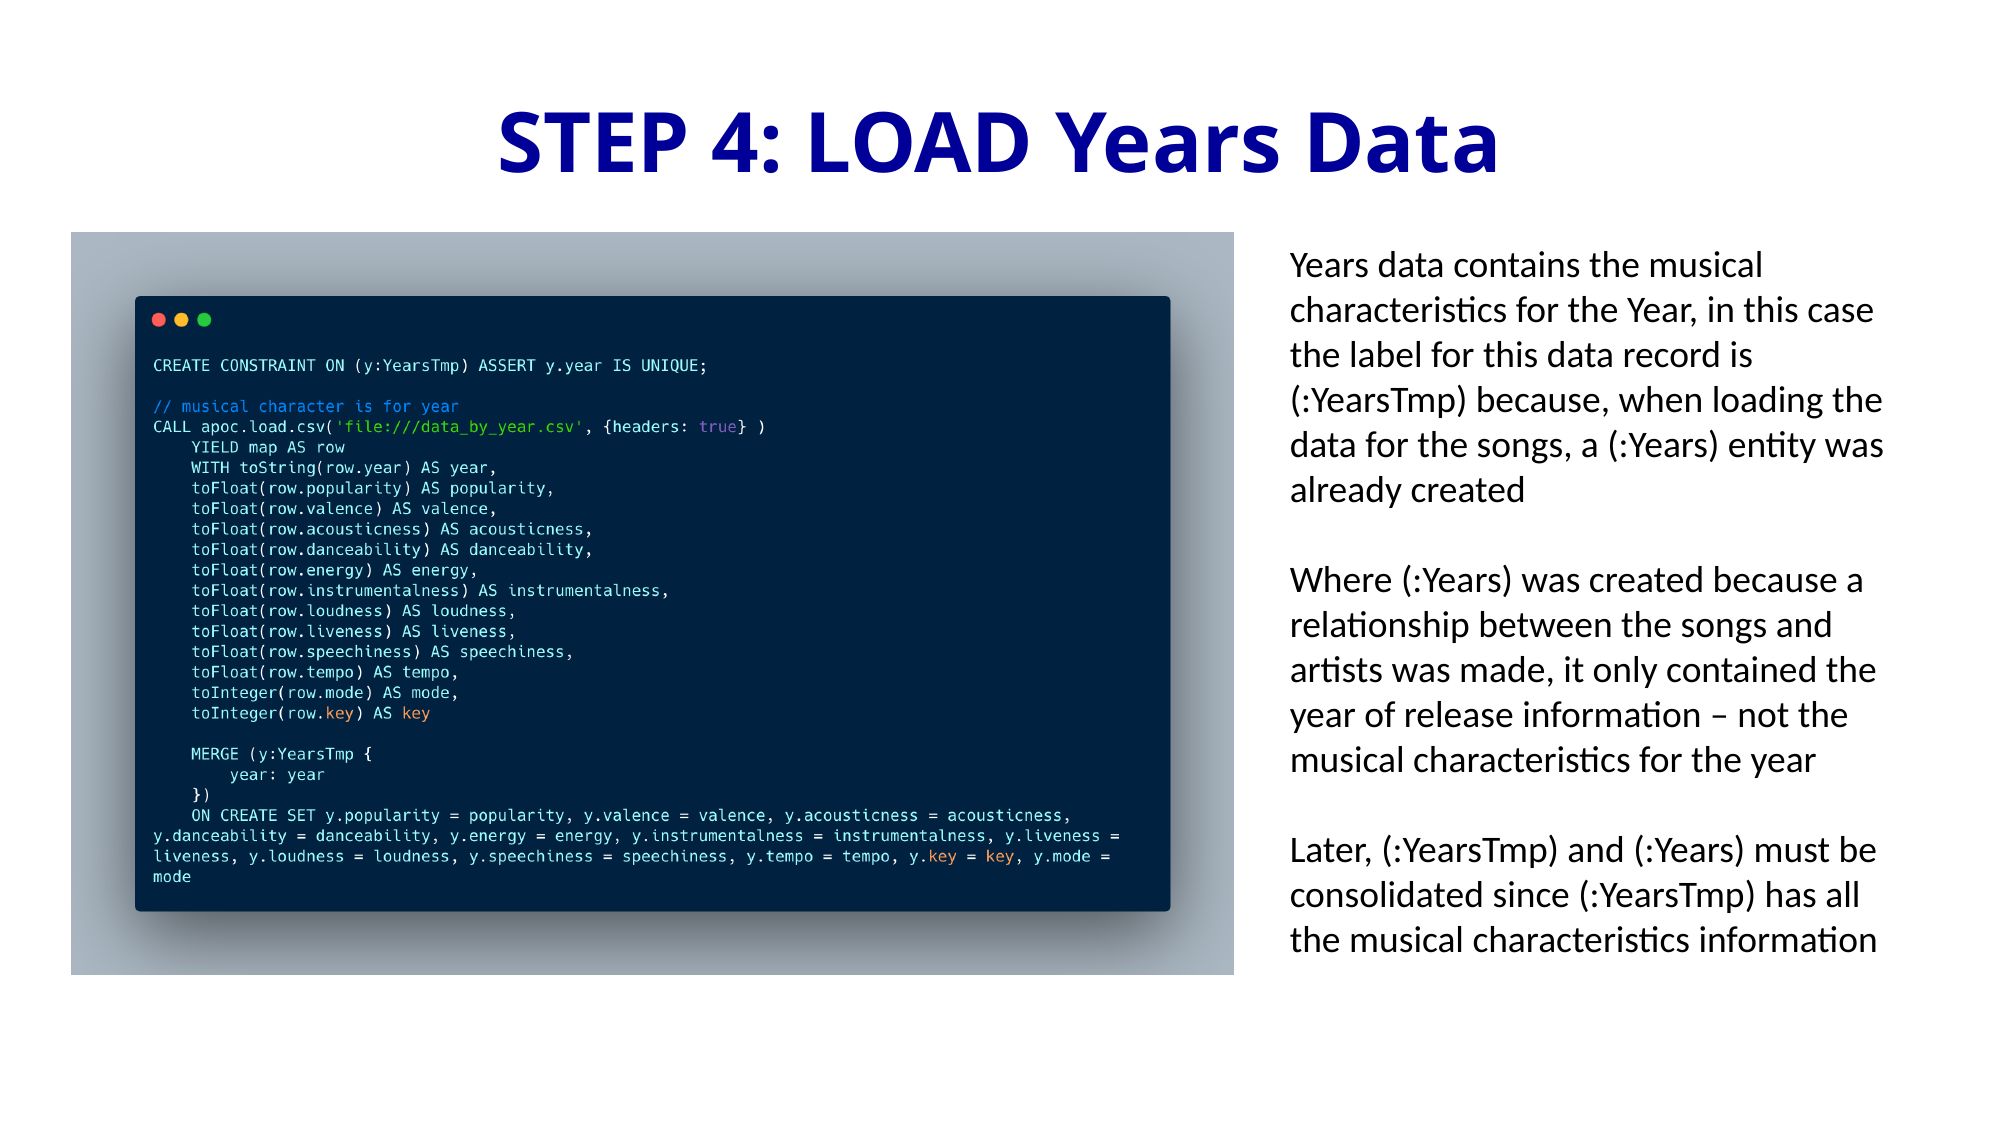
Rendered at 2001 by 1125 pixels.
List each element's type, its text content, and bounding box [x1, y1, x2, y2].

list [71, 232, 1234, 975]
text_box STEP 4: LOAD Years Data [324, 45, 1675, 232]
text_box Years data contains the musical characteristics for the Year, in this case the label for this data record is (:YearsTmp) because, when loading the data for the songs, a (:Years) entity was already created Where (:Years) was created because a relationship between the songs and artists was made, it only contained the year of release information – not the musical characteristics for the year Later, (:YearsTmp) and (:Years) must be consolidated since (:YearsTmp) has all the musical characteristics information [1275, 232, 1918, 968]
text_box [340, 217, 1712, 1001]
